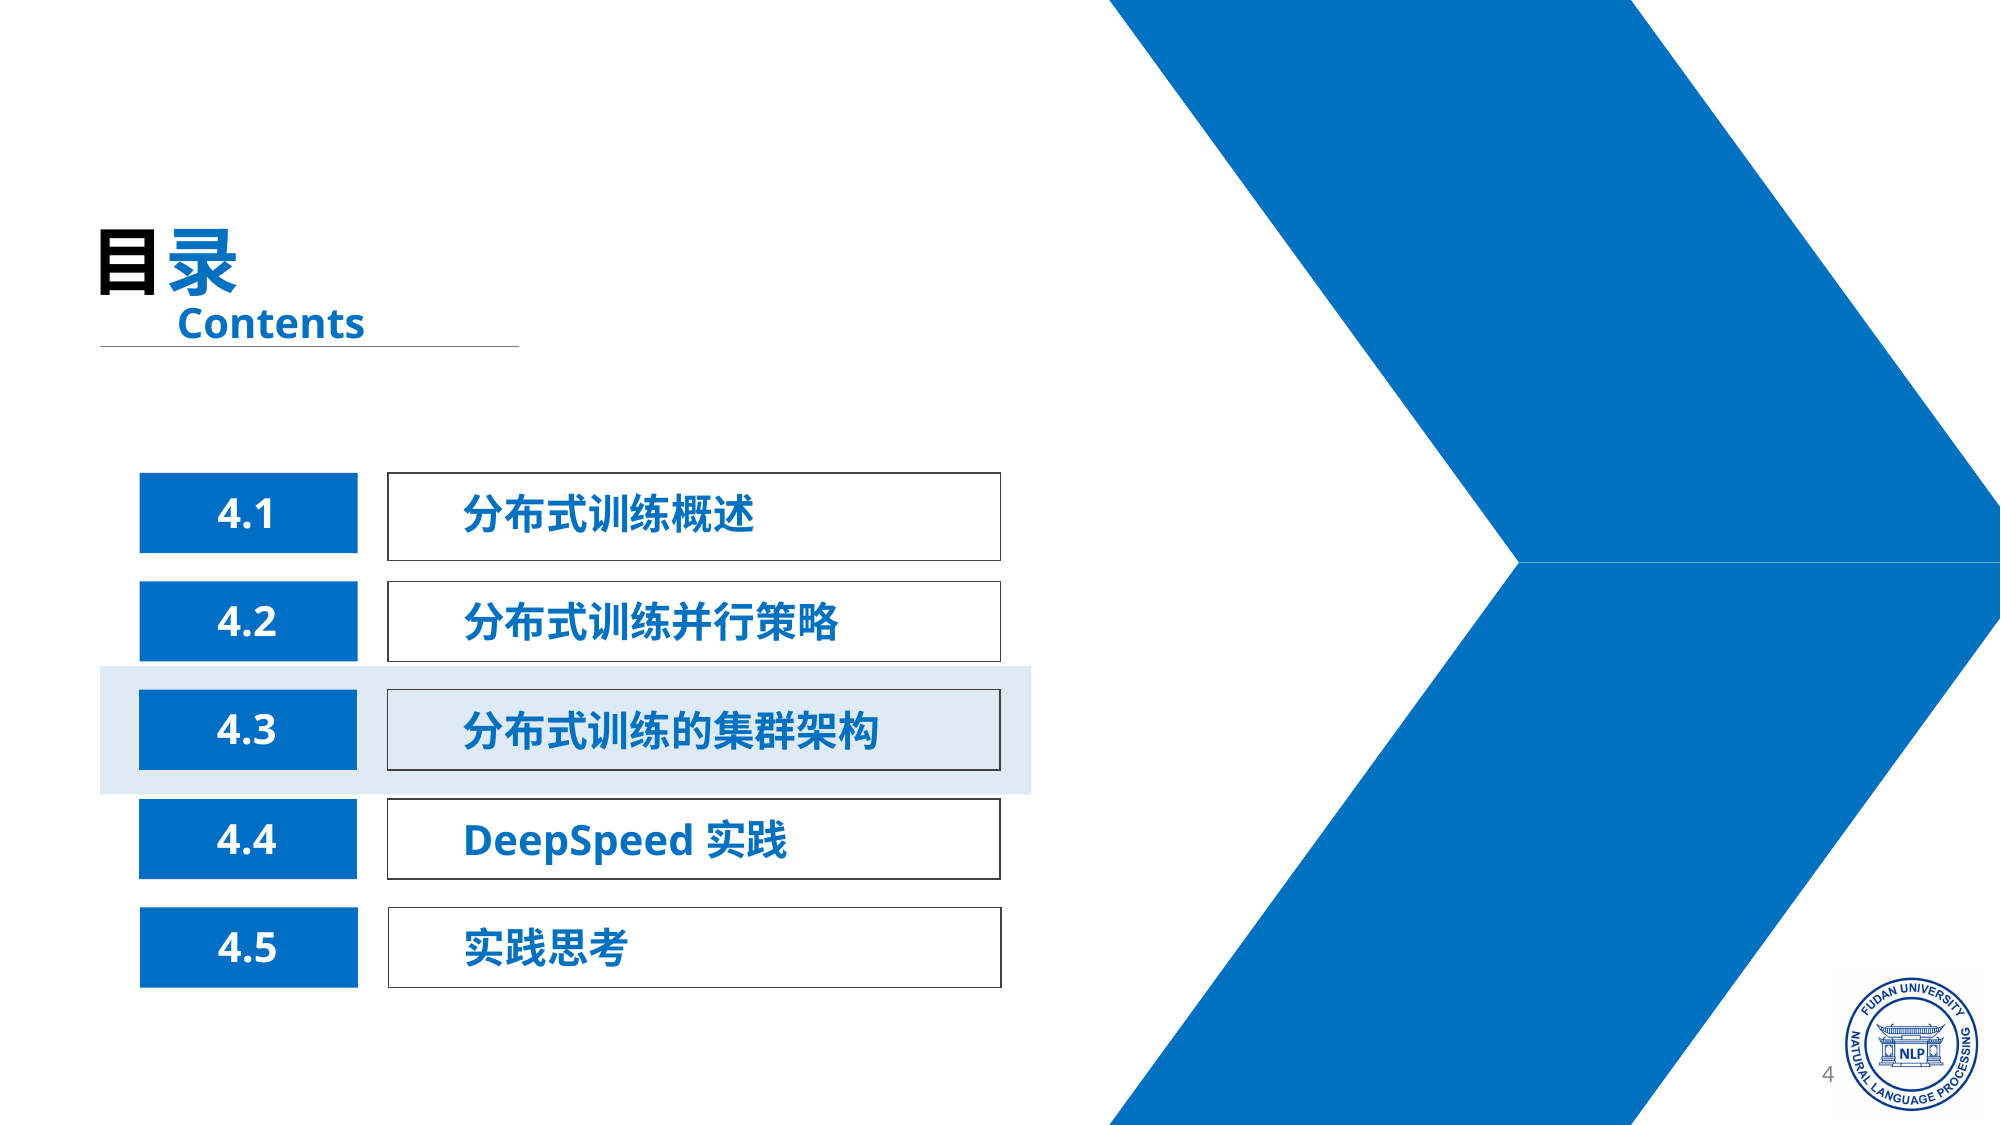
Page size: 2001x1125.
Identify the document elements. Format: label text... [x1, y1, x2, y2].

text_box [387, 689, 1001, 771]
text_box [75, 207, 519, 356]
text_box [387, 581, 1001, 662]
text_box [138, 689, 358, 771]
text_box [387, 798, 1001, 880]
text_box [138, 798, 358, 880]
text_box [100, 666, 1032, 795]
picture [1834, 972, 1985, 1117]
text_box [1109, 563, 2000, 1125]
text_box [1109, 0, 2000, 563]
slide_number 47 [1412, 1042, 1863, 1103]
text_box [387, 472, 1002, 561]
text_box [139, 581, 358, 662]
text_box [139, 907, 359, 988]
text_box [388, 907, 1002, 988]
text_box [139, 472, 358, 554]
